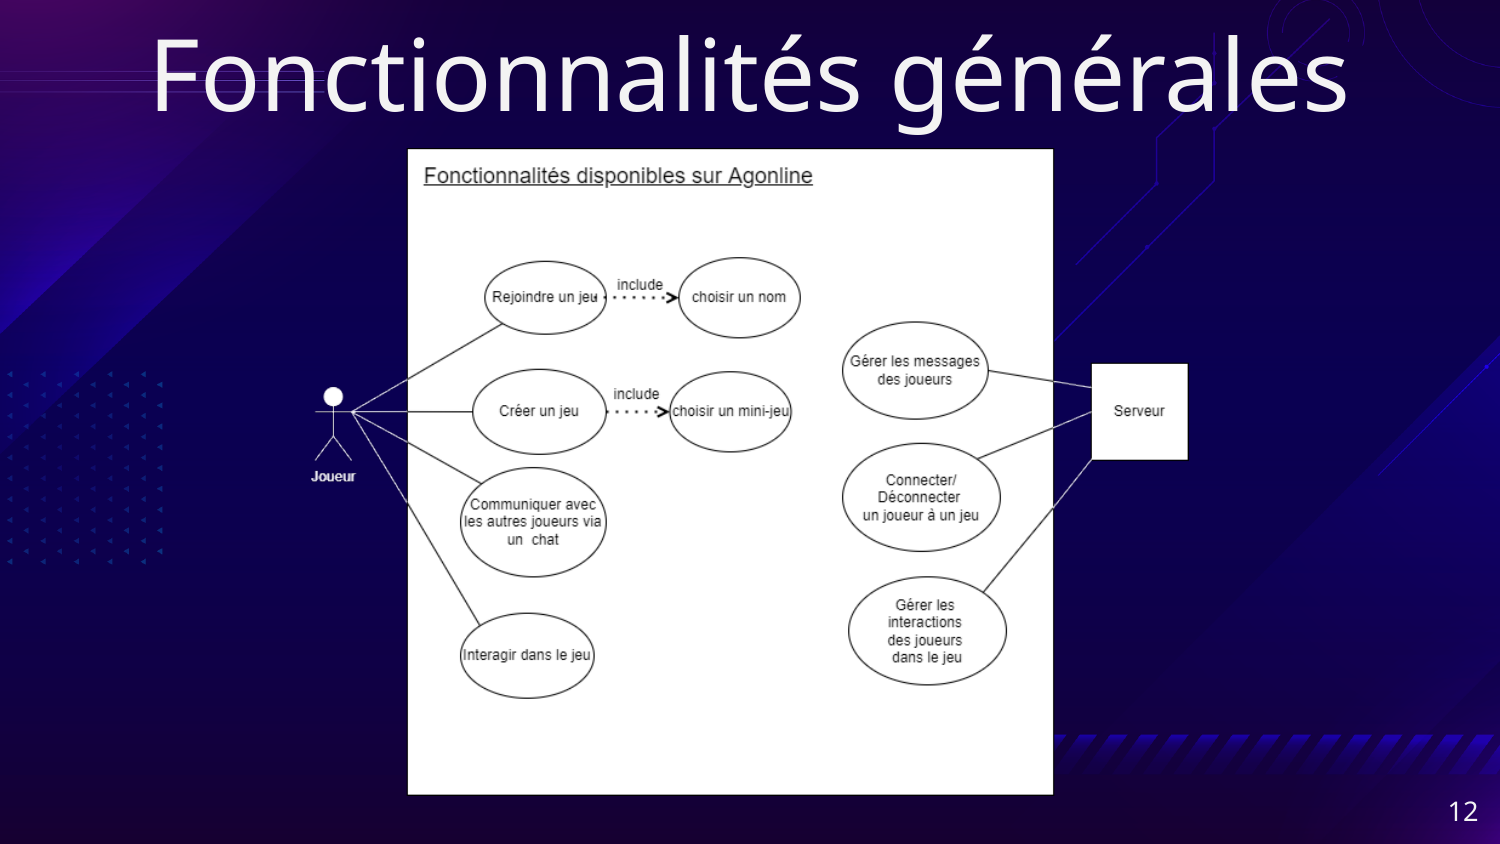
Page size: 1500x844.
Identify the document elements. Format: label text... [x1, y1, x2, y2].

picture [0, 0, 1500, 844]
title Fonctionnalités générales [118, 0, 1382, 147]
slide_number ‹#› [1403, 779, 1494, 844]
